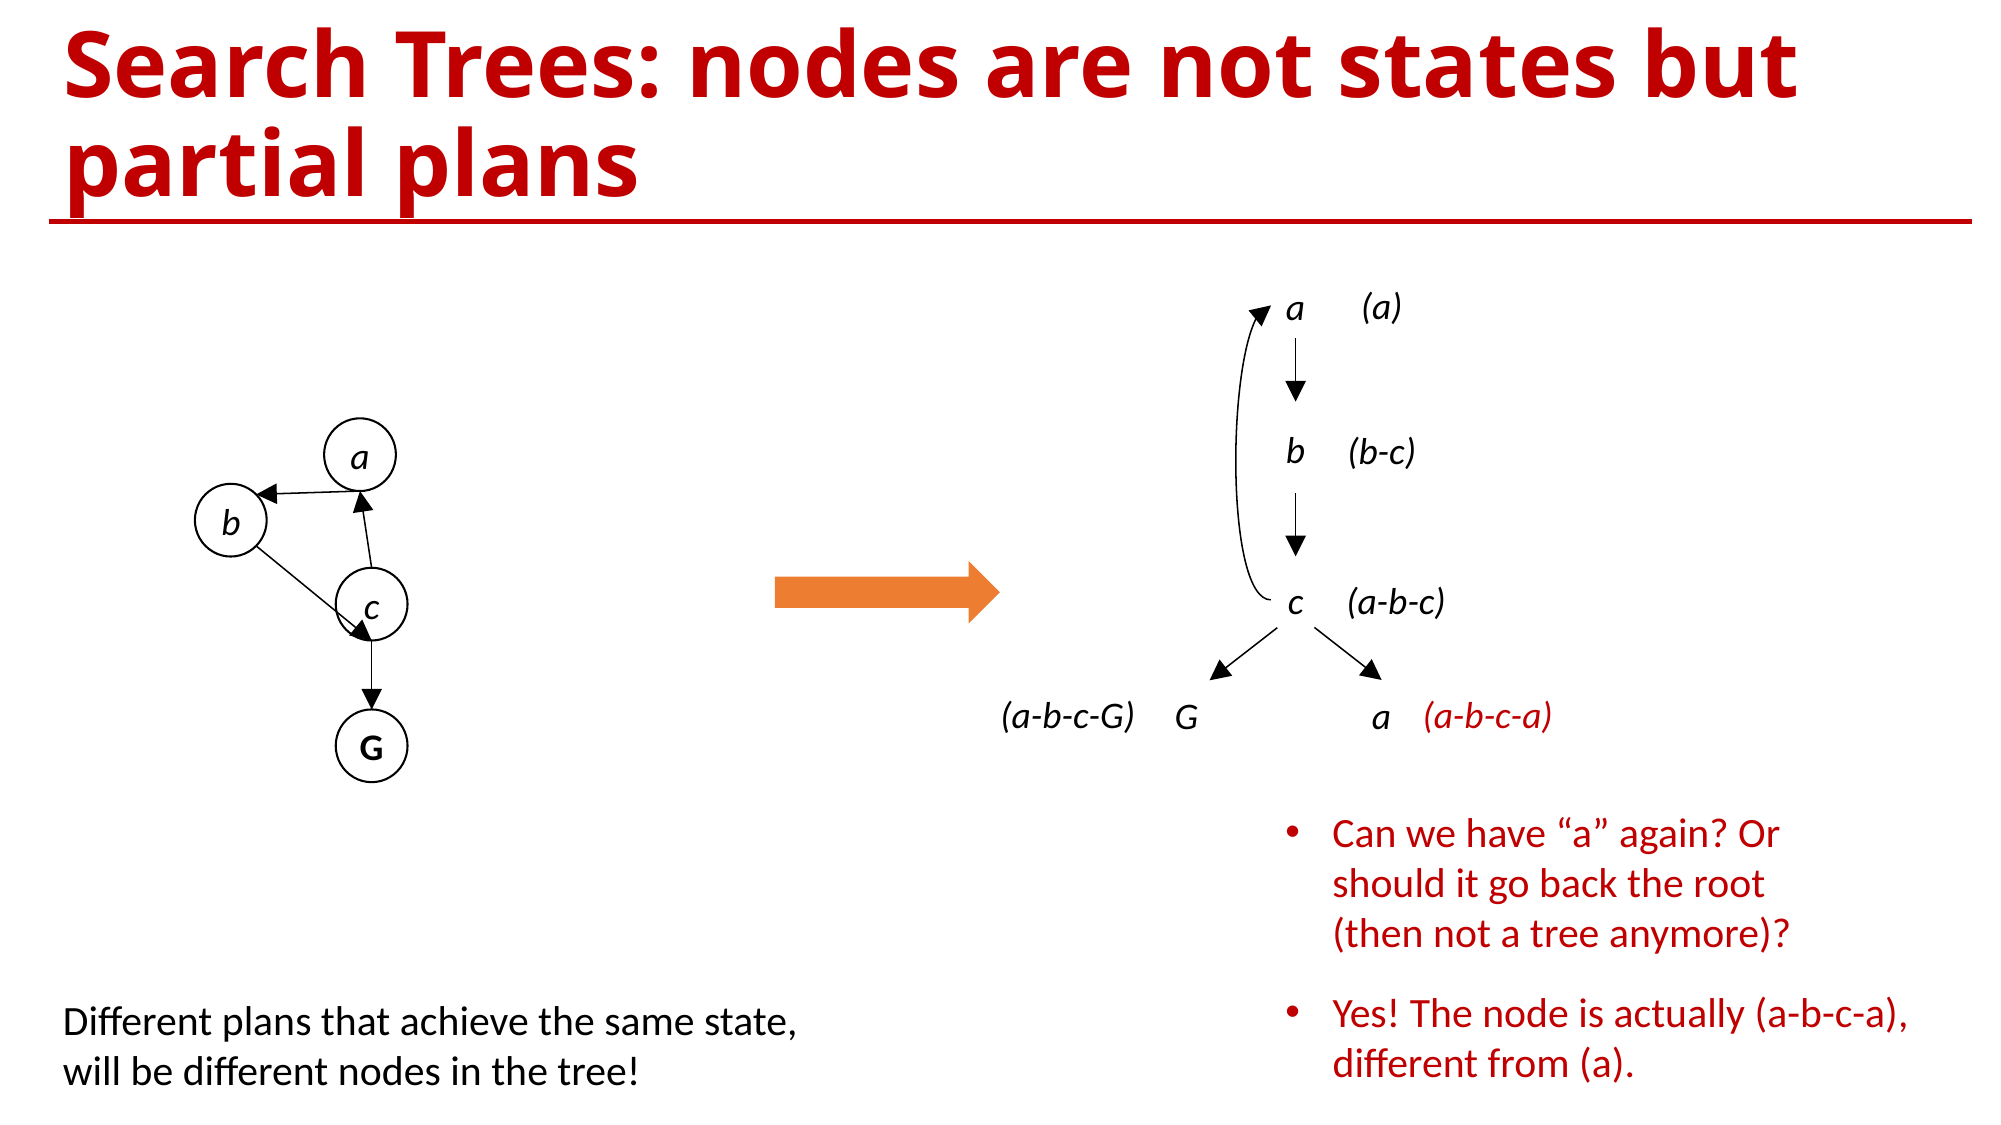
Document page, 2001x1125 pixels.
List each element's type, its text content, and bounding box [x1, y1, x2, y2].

text_box (a) [1345, 274, 1418, 335]
text_box (a-b-c-G) [985, 684, 1151, 744]
text_box (a-b-c-a) [1407, 684, 1568, 744]
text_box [194, 418, 408, 783]
text_box Yes! The node is actually (a-b-c-a), different from (a). [1270, 978, 1972, 1094]
text_box a [1271, 275, 1321, 336]
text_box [1273, 338, 1321, 480]
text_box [1159, 627, 1278, 746]
text_box [773, 558, 1002, 627]
text_box Different plans that achieve the same state, will be different nodes in the tree! [48, 985, 838, 1101]
text_box (a-b-c) [1331, 569, 1461, 630]
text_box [1270, 492, 1321, 631]
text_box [1314, 627, 1407, 746]
text_box Can we have “a” again? Or should it go back the root (then not a tree anymore)? [1270, 798, 1848, 964]
text_box (b-c) [1332, 419, 1431, 480]
title Search Trees: nodes are not states but partial plans [48, 41, 1972, 192]
